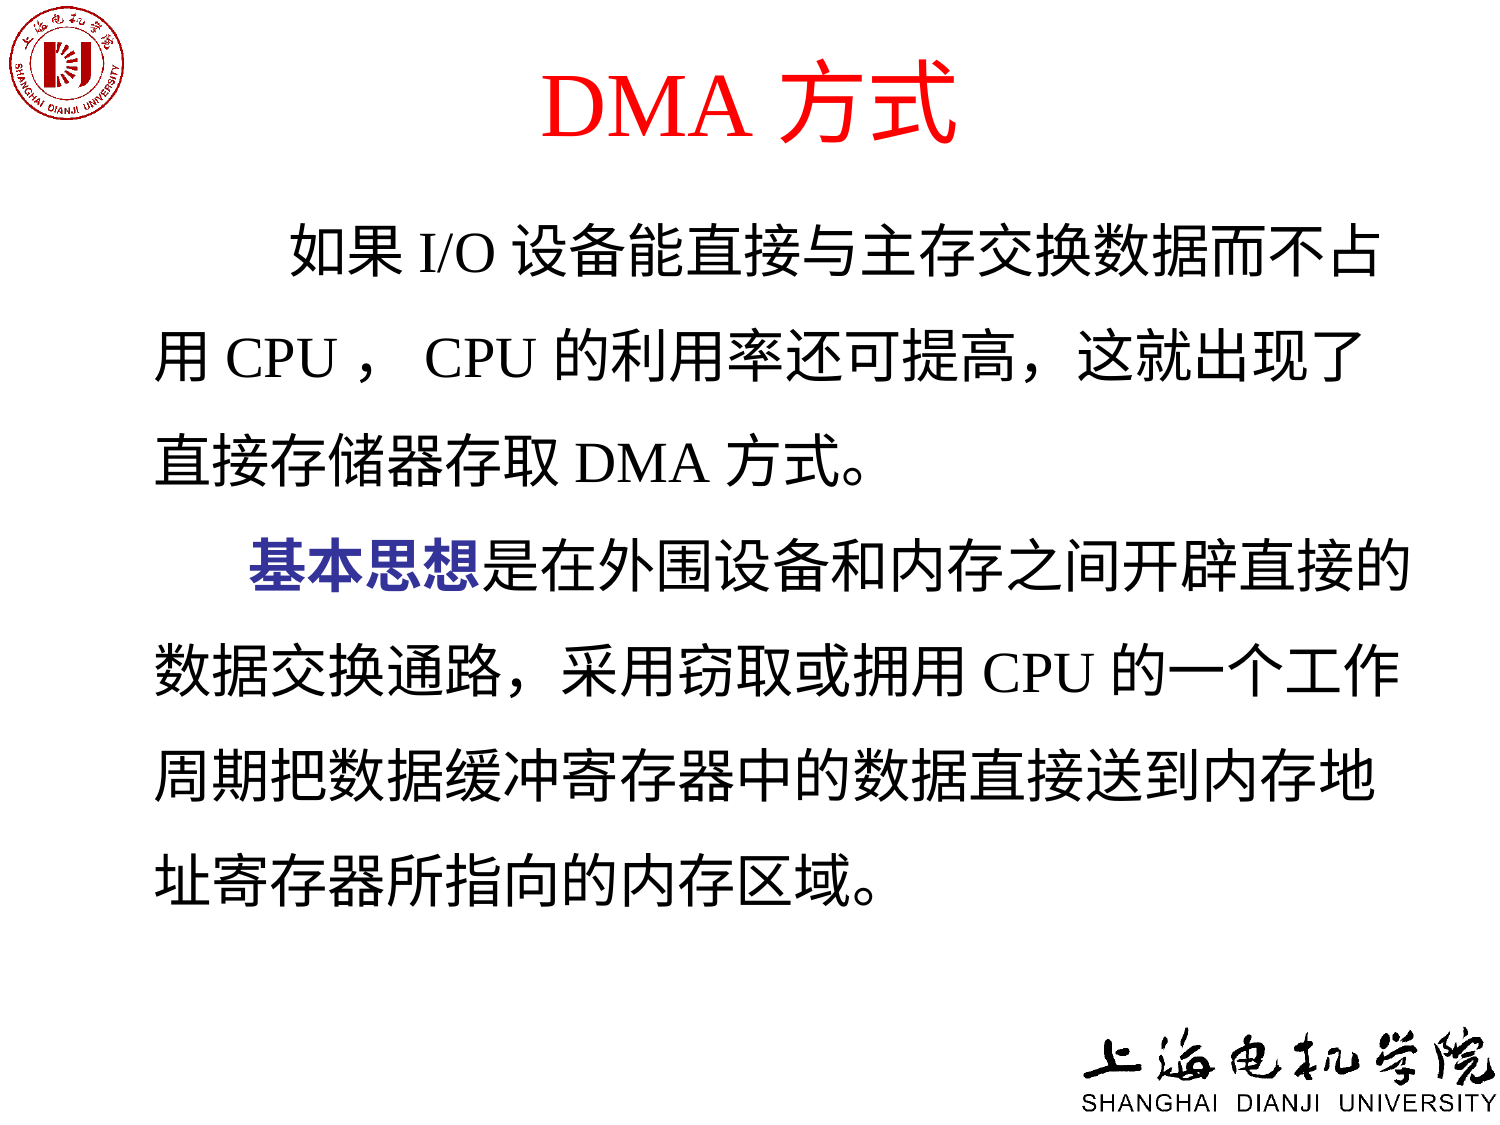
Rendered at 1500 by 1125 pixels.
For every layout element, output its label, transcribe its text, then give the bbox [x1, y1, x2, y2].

picture [9, 6, 124, 120]
title DMA方式 [112, 37, 1388, 149]
picture [1079, 1023, 1500, 1114]
list 如果I/O设备能直接与主存交换数据而不占用CPU，CPU的利用率还可提高，这就出现了直接存储器存取DMA方式。 基本思想是在外围设备和内存之间开辟直接的数据交换通路，采用窃取或拥用CPU的一个工作周期把数据缓冲寄存器中的数据直接送到内存地址寄存器所指向的内存区域。 [82, 171, 1430, 914]
